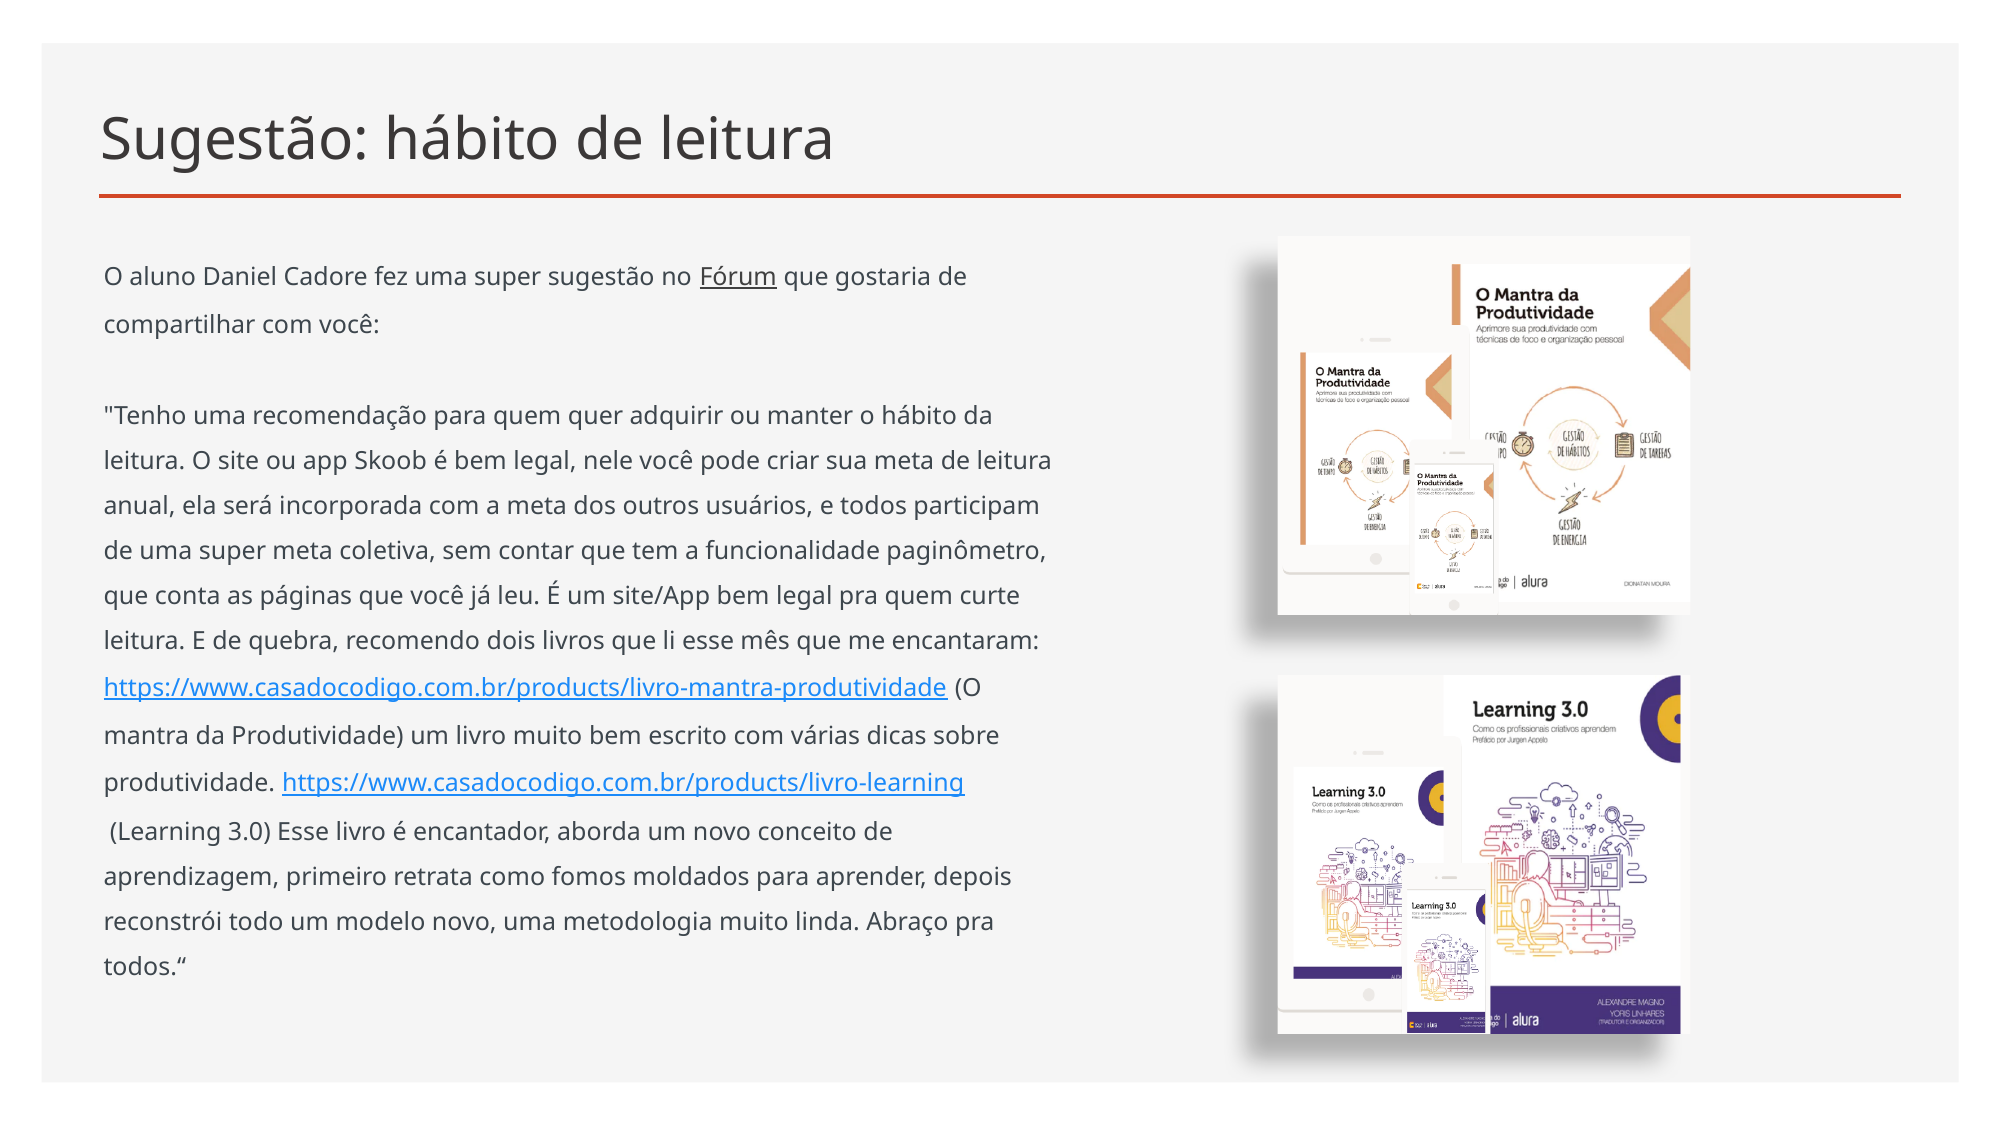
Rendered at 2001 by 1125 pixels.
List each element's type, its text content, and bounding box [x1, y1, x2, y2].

list O aluno Daniel Cadore fez uma super sugestão no Fórum que gostaria de compartilhar com você: "Tenho uma recomendação para quem quer adquirir ou manter o hábito da leitura. O site ou app Skoob é bem legal, nele você pode criar sua meta de leitura anual, ela será incorporada com a meta dos outros usuários, e todos participam de uma super meta coletiva, sem contar que tem a funcionalidade paginômetro, que conta as páginas que você já leu. É um site/App bem legal pra quem curte leitura. E de quebra, recomendo dois livros que li esse mês que me encantaram: https://www.casadocodigo.com.br/products/livro-mantra-produtividade (O mantra da Produtividade) um livro muito bem escrito com várias dicas sobre produtividade. https://www.casadocodigo.com.br/products/livro-learning (Learning 3.0) Esse livro é encantador, aborda um novo conceito de aprendizagem, primeiro retrata como fomos moldados para aprender, depois reconstrói todo um modelo novo, uma metodologia muito linda. Abraço pra todos.“ [88, 235, 1075, 1070]
picture [1277, 675, 1691, 1034]
picture [1277, 236, 1691, 615]
title Sugestão: hábito de leitura [85, 73, 1214, 179]
